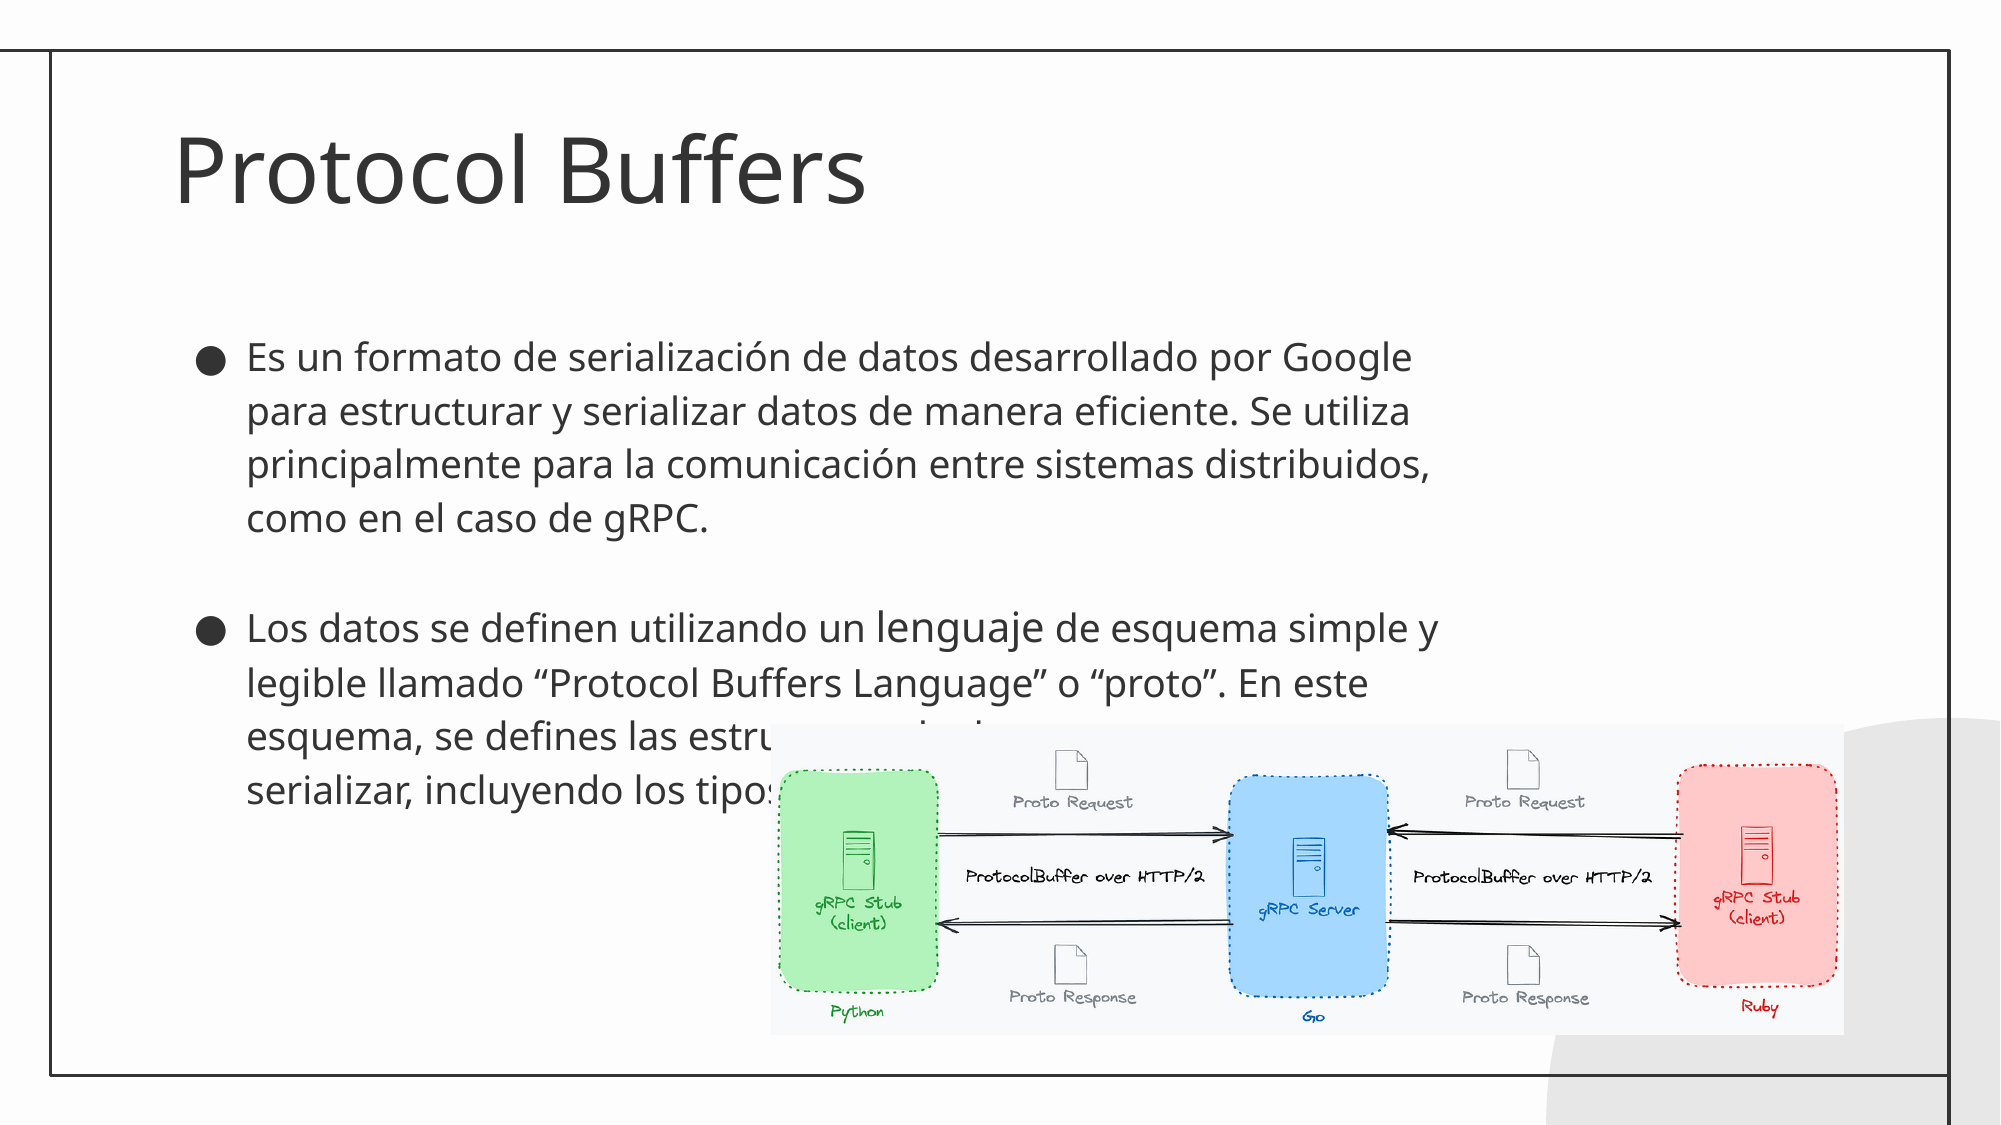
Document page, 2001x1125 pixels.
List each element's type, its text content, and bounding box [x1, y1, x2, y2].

title Protocol Buffers [157, 97, 1844, 223]
picture [771, 724, 1845, 1035]
subtitle Es un formato de serialización de datos desarrollado por Google para estructurar y serializar datos de manera eficiente. Se utiliza principalmente para la comunicación entre sistemas distribuidos, como en el caso de gRPC. Los datos se definen utilizando un lenguaje de esquema simple y legible llamado “Protocol Buffers Language” o “proto”. En este esquema, se defines las estructuras de datos que se van a serializar, incluyendo los tipos de datos y sus nombres. [155, 310, 1457, 880]
